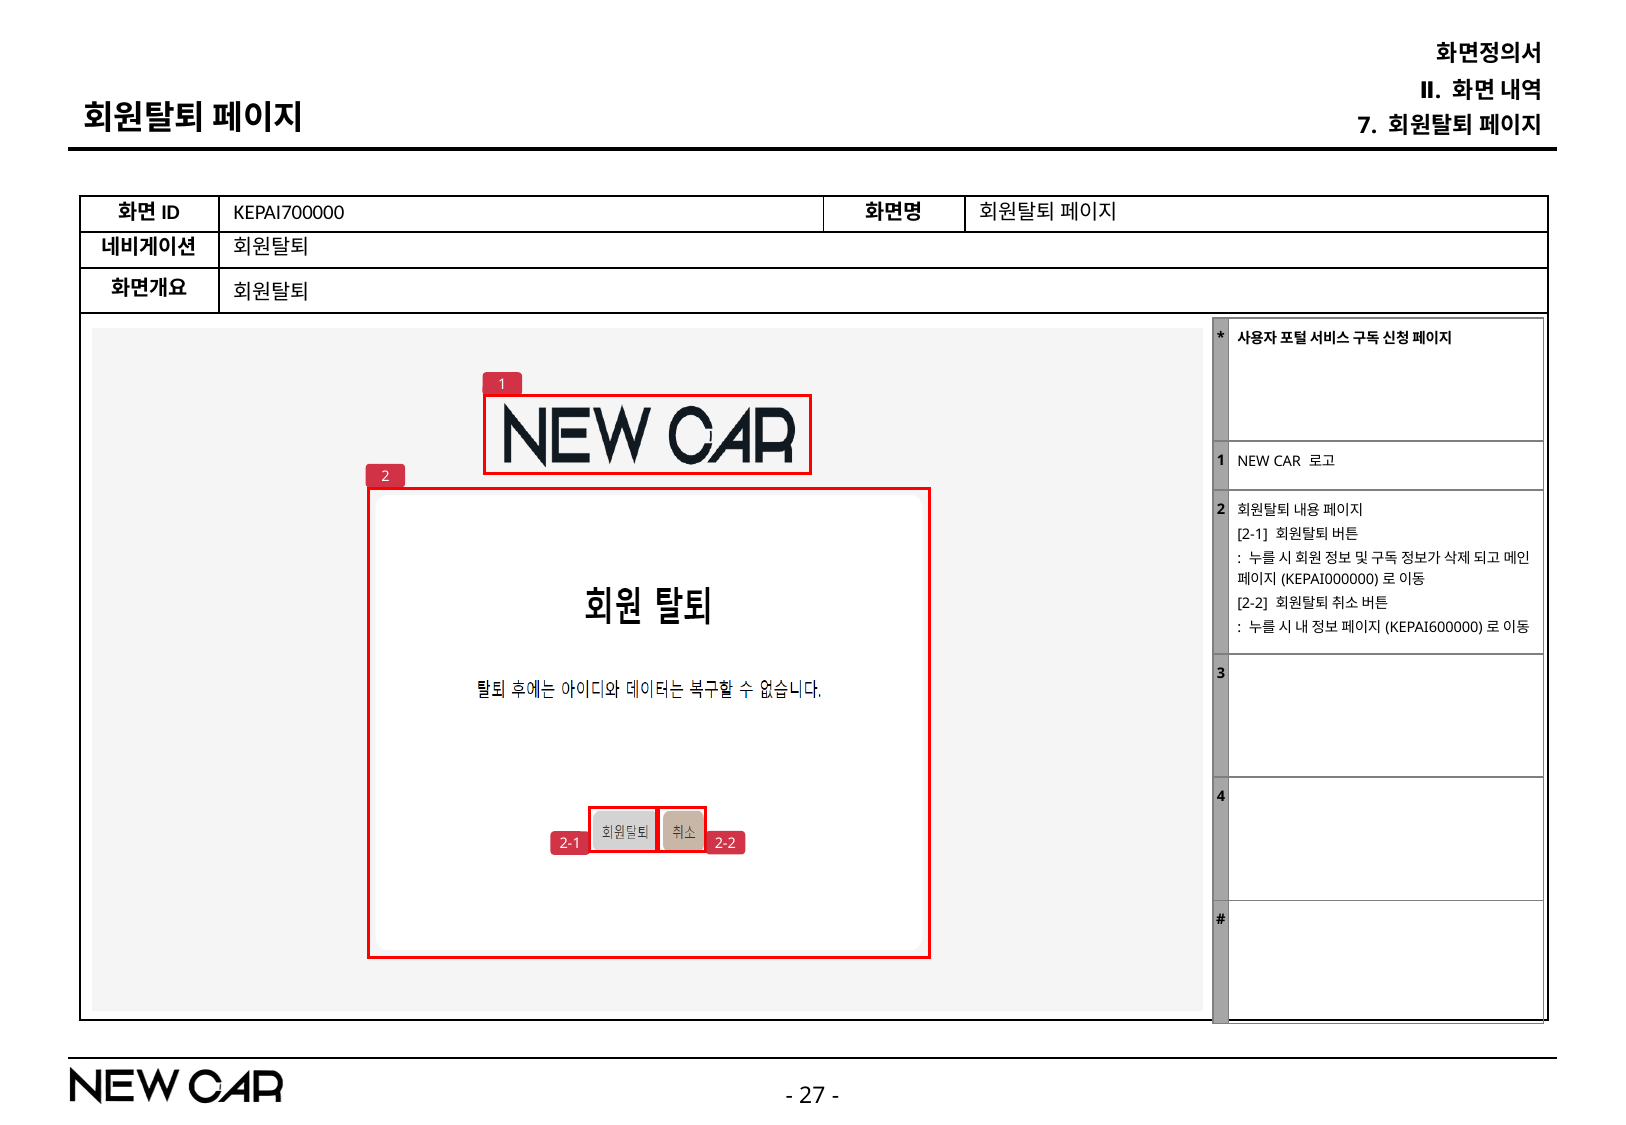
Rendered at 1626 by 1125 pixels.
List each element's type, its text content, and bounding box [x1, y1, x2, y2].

table_header 회원탈퇴 페이지 [966, 197, 1547, 231]
table_cell 3 [1214, 655, 1228, 776]
table_cell [1229, 901, 1543, 1023]
list Ⅱ. 화면 내역 [1097, 76, 1558, 106]
table_cell 화면개요 [81, 269, 218, 312]
table_cell 2 [1214, 491, 1228, 653]
table_cell 네비게이션 [81, 233, 218, 267]
table_cell # [1214, 901, 1228, 1023]
picture [91, 327, 1203, 1012]
table_cell 회원탈퇴 [220, 269, 1547, 312]
table_cell 회원탈퇴 [220, 233, 1547, 267]
table_cell [1229, 655, 1543, 776]
table_header KEPAI700000 [220, 197, 823, 231]
table_cell 회원탈퇴 내용 페이지 [2-1] 회원탈퇴 버튼 : 누를 시 회원 정보 및 구독 정보가 삭제 되고 메인 페이지(KEPAI000000)로 이동 [2-2] 회원탈퇴 취소 버튼 : 누를 시 내 정보 페이지(KEPAI600000)로 이동 [1229, 491, 1543, 653]
table_cell [81, 314, 1547, 1019]
table_header * [1214, 319, 1228, 440]
list 회원탈퇴 페이지 [68, 93, 1084, 141]
table_cell 1 [1214, 442, 1228, 489]
picture [68, 1066, 284, 1106]
list 화면정의서 [1097, 39, 1558, 69]
table_cell NEW CAR 로고 [1229, 442, 1543, 489]
table_cell [1229, 778, 1543, 900]
table_cell 4 [1214, 778, 1228, 900]
table_header 사용자 포털 서비스 구독 신청 페이지 [1229, 319, 1543, 440]
table_header 화면ID [81, 197, 218, 231]
table_header 화면명 [824, 197, 964, 231]
list 7. 회원탈퇴 페이지 [1097, 111, 1558, 141]
